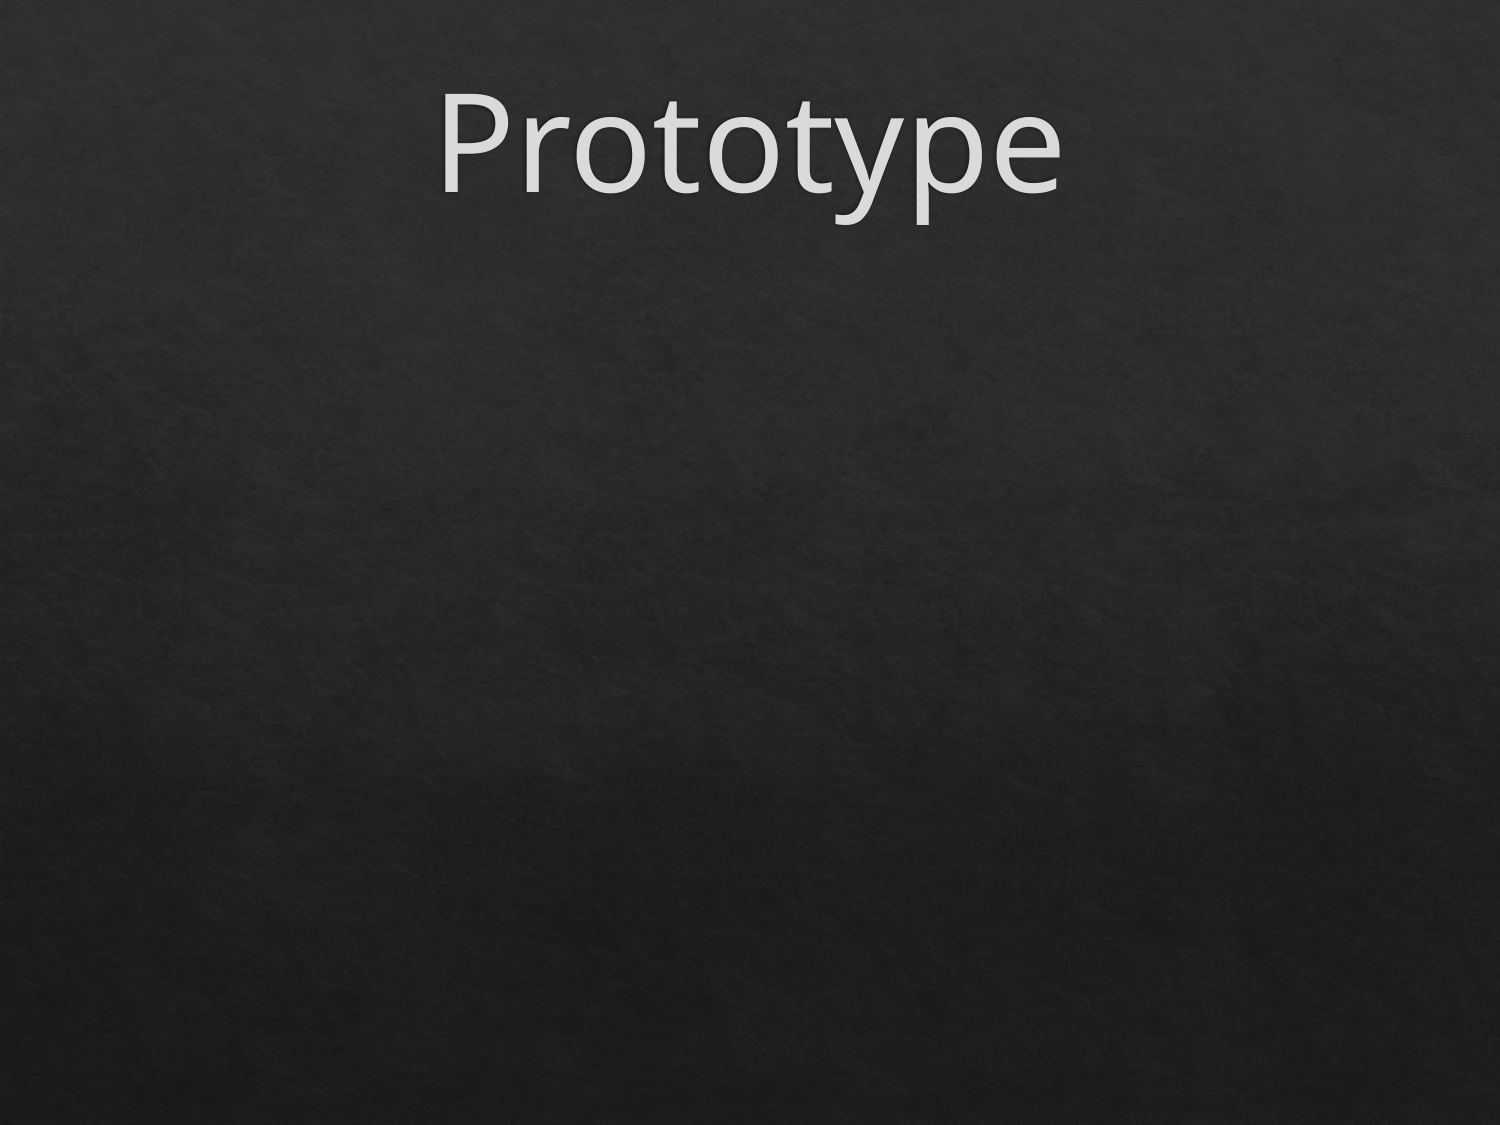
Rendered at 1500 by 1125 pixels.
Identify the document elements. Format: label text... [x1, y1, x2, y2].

text_box Prototype [53, 57, 1447, 218]
